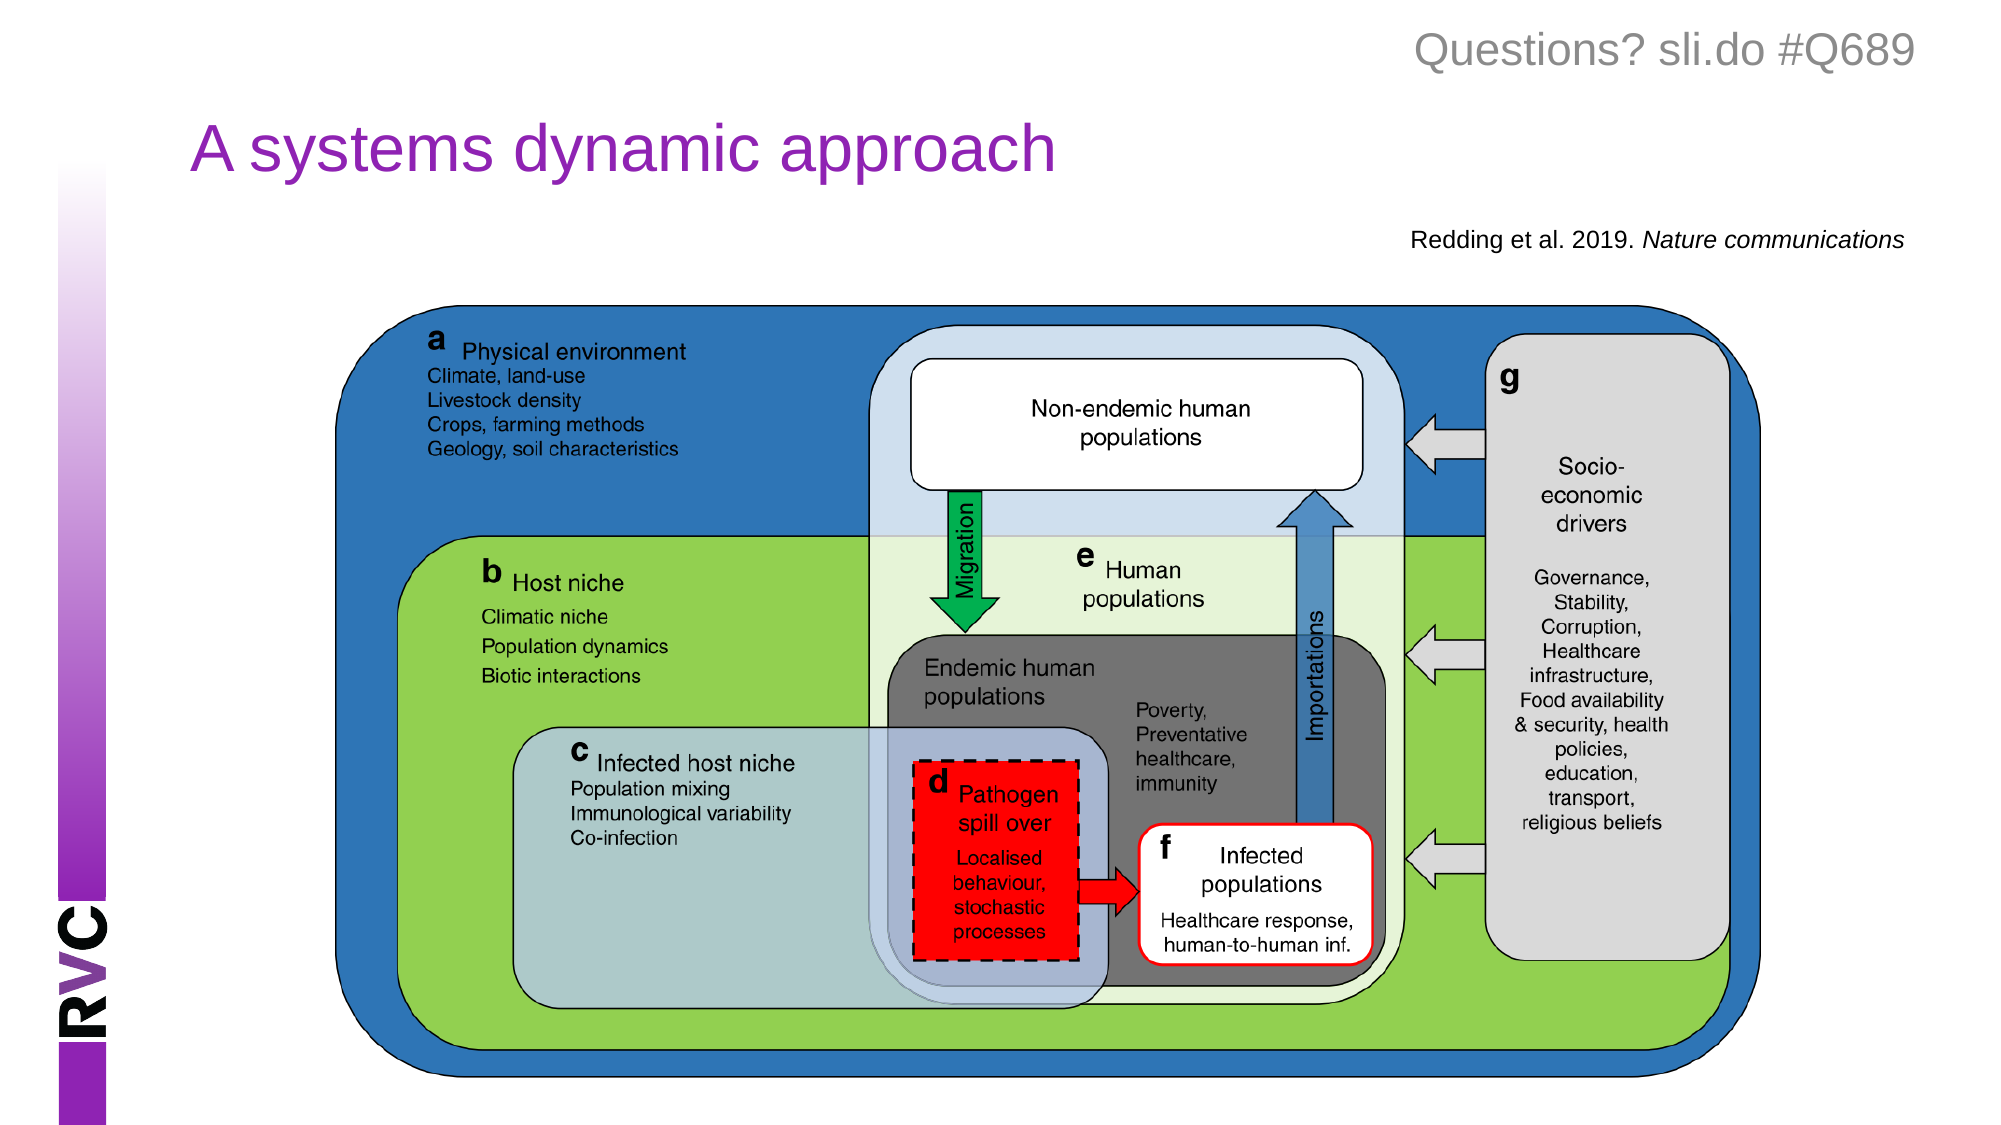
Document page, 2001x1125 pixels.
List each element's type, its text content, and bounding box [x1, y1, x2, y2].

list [175, 272, 1902, 1094]
picture [56, 902, 109, 1041]
text_box Redding et al. 2019. Nature communications [1395, 215, 1935, 261]
footer Questions? sli.do #Q689 [1348, 16, 1982, 77]
title A systems dynamic approach [175, 51, 1900, 239]
